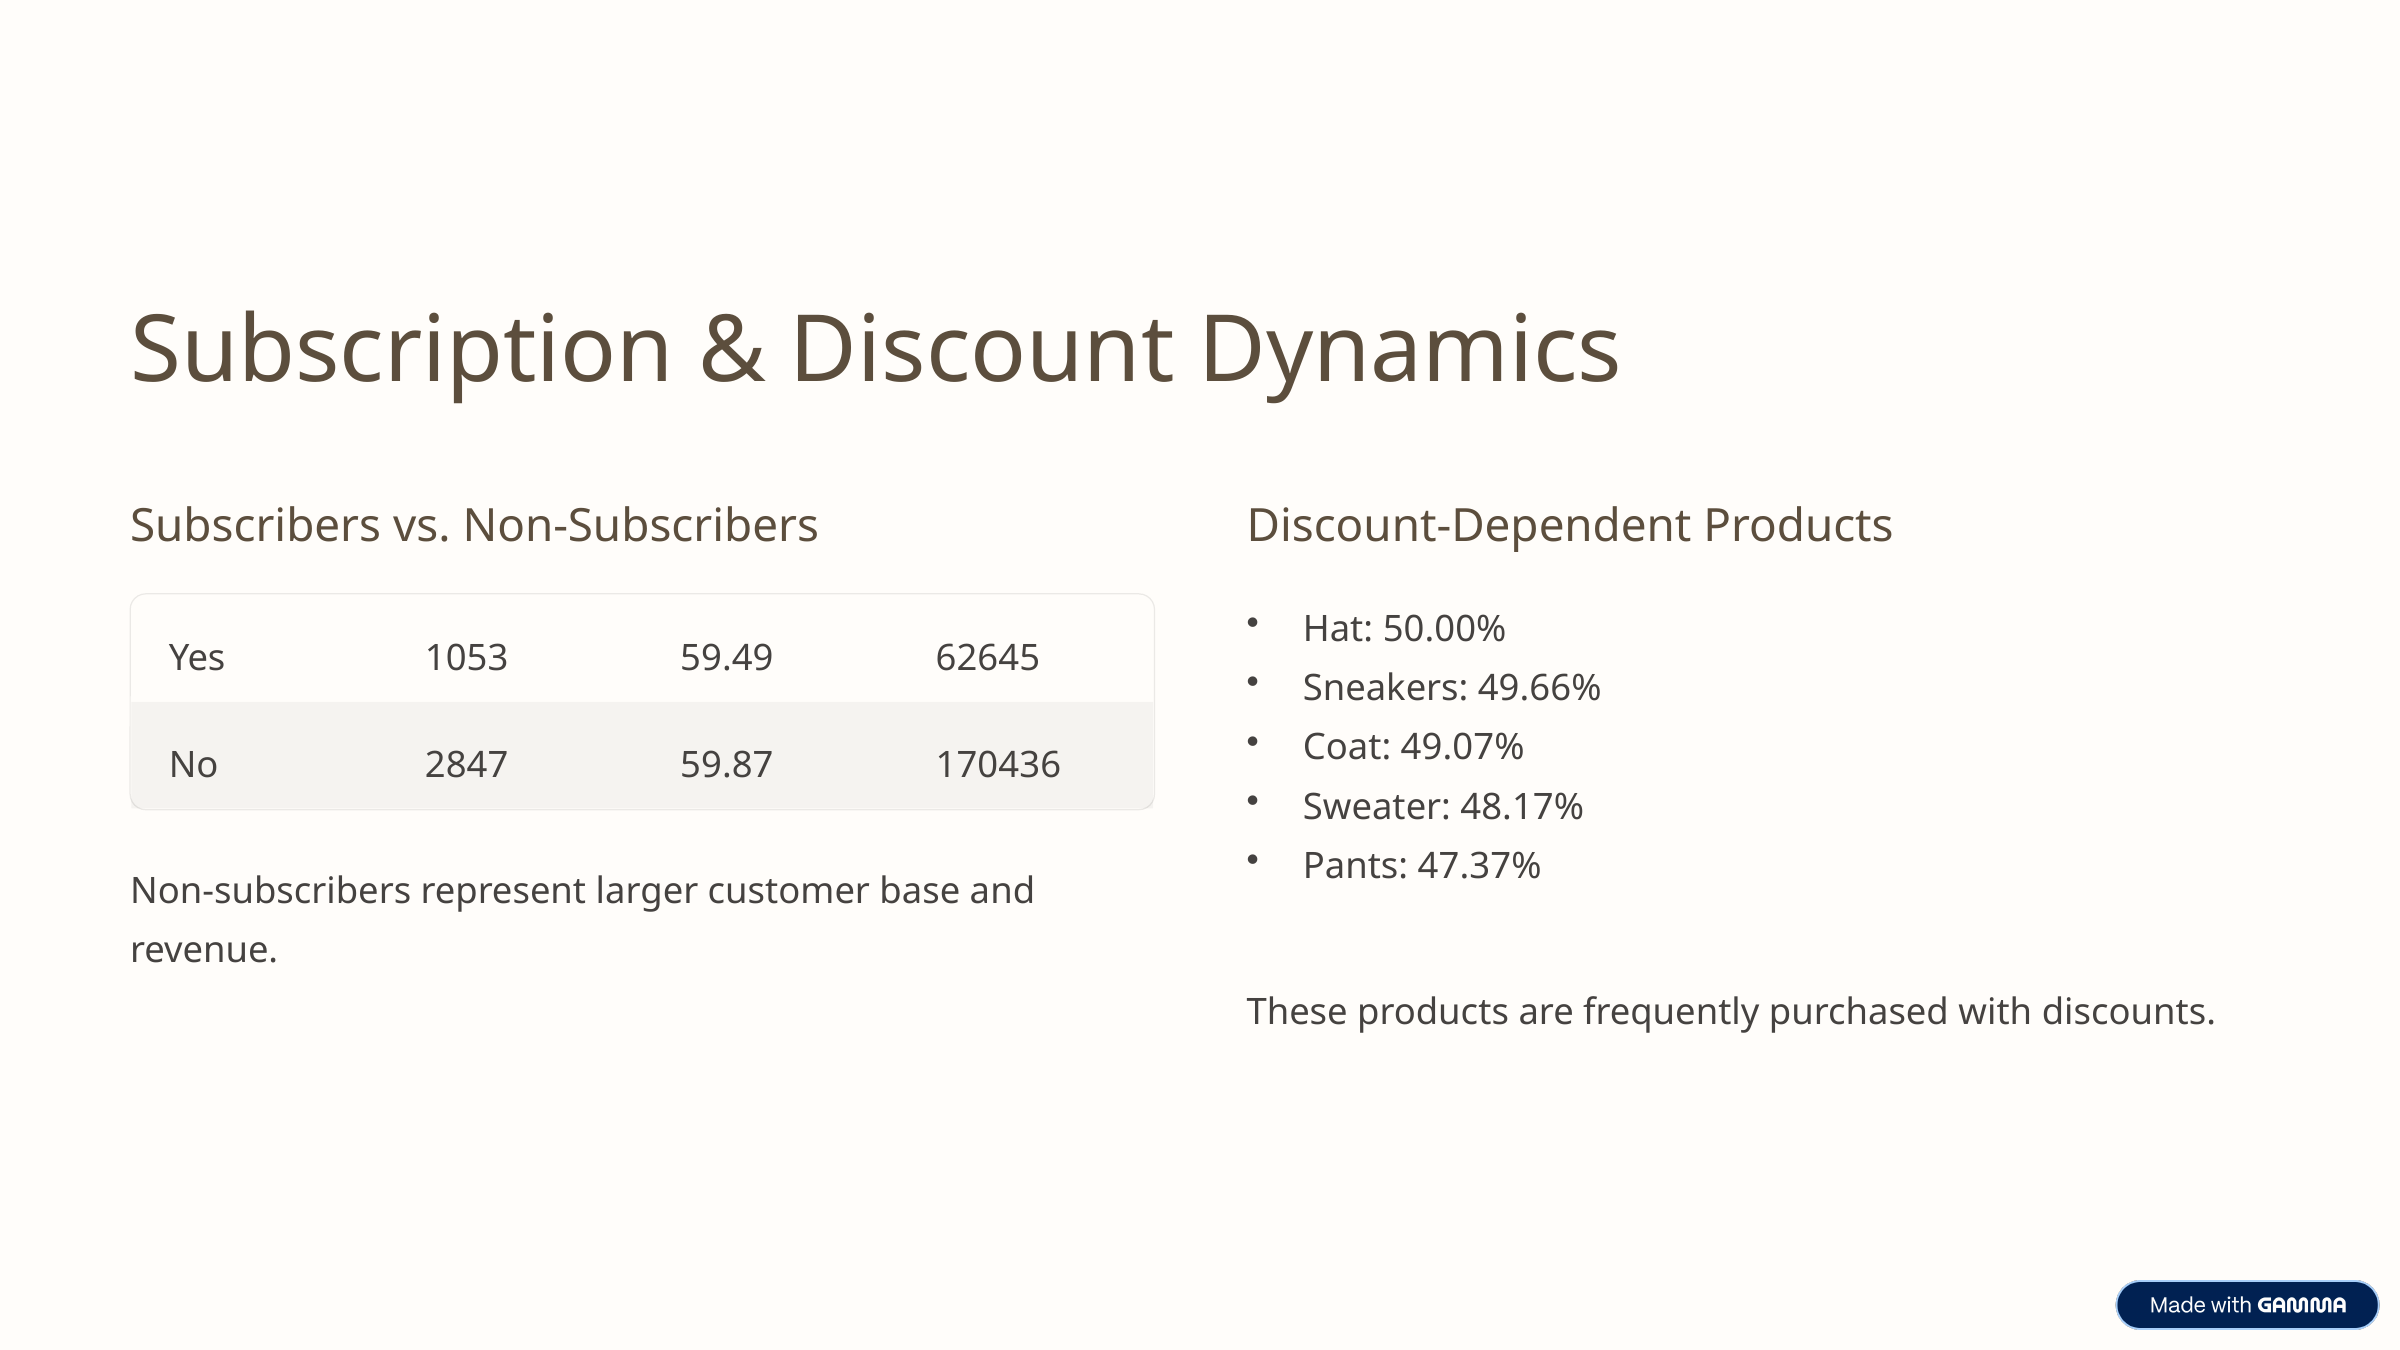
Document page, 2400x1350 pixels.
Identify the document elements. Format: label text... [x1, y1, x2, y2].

text_box These products are frequently purchased with discounts. [1246, 972, 2271, 1032]
text_box Non-subscribers represent larger customer base and revenue. [130, 851, 1155, 971]
text_box No [168, 725, 350, 785]
text_box Subscription & Discount Dynamics [130, 284, 1808, 401]
text_box 2847 [424, 725, 605, 785]
text_box Subscribers vs. Non-Subscribers [130, 493, 893, 552]
text_box [131, 595, 1154, 701]
text_box Yes [168, 618, 350, 679]
text_box 59.49 [680, 618, 861, 679]
text_box Hat: 50.00% Sneakers: 49.66% Coat: 49.07% Sweater: 48.17% Pants: 47.37% [1246, 589, 2271, 939]
text_box 59.87 [680, 725, 861, 785]
picture [2106, 1271, 2389, 1339]
text_box Discount-Dependent Products [1246, 493, 1971, 552]
text_box 62645 [935, 618, 1117, 679]
text_box 170436 [935, 725, 1117, 785]
text_box 1053 [424, 618, 605, 679]
text_box [131, 701, 1154, 809]
